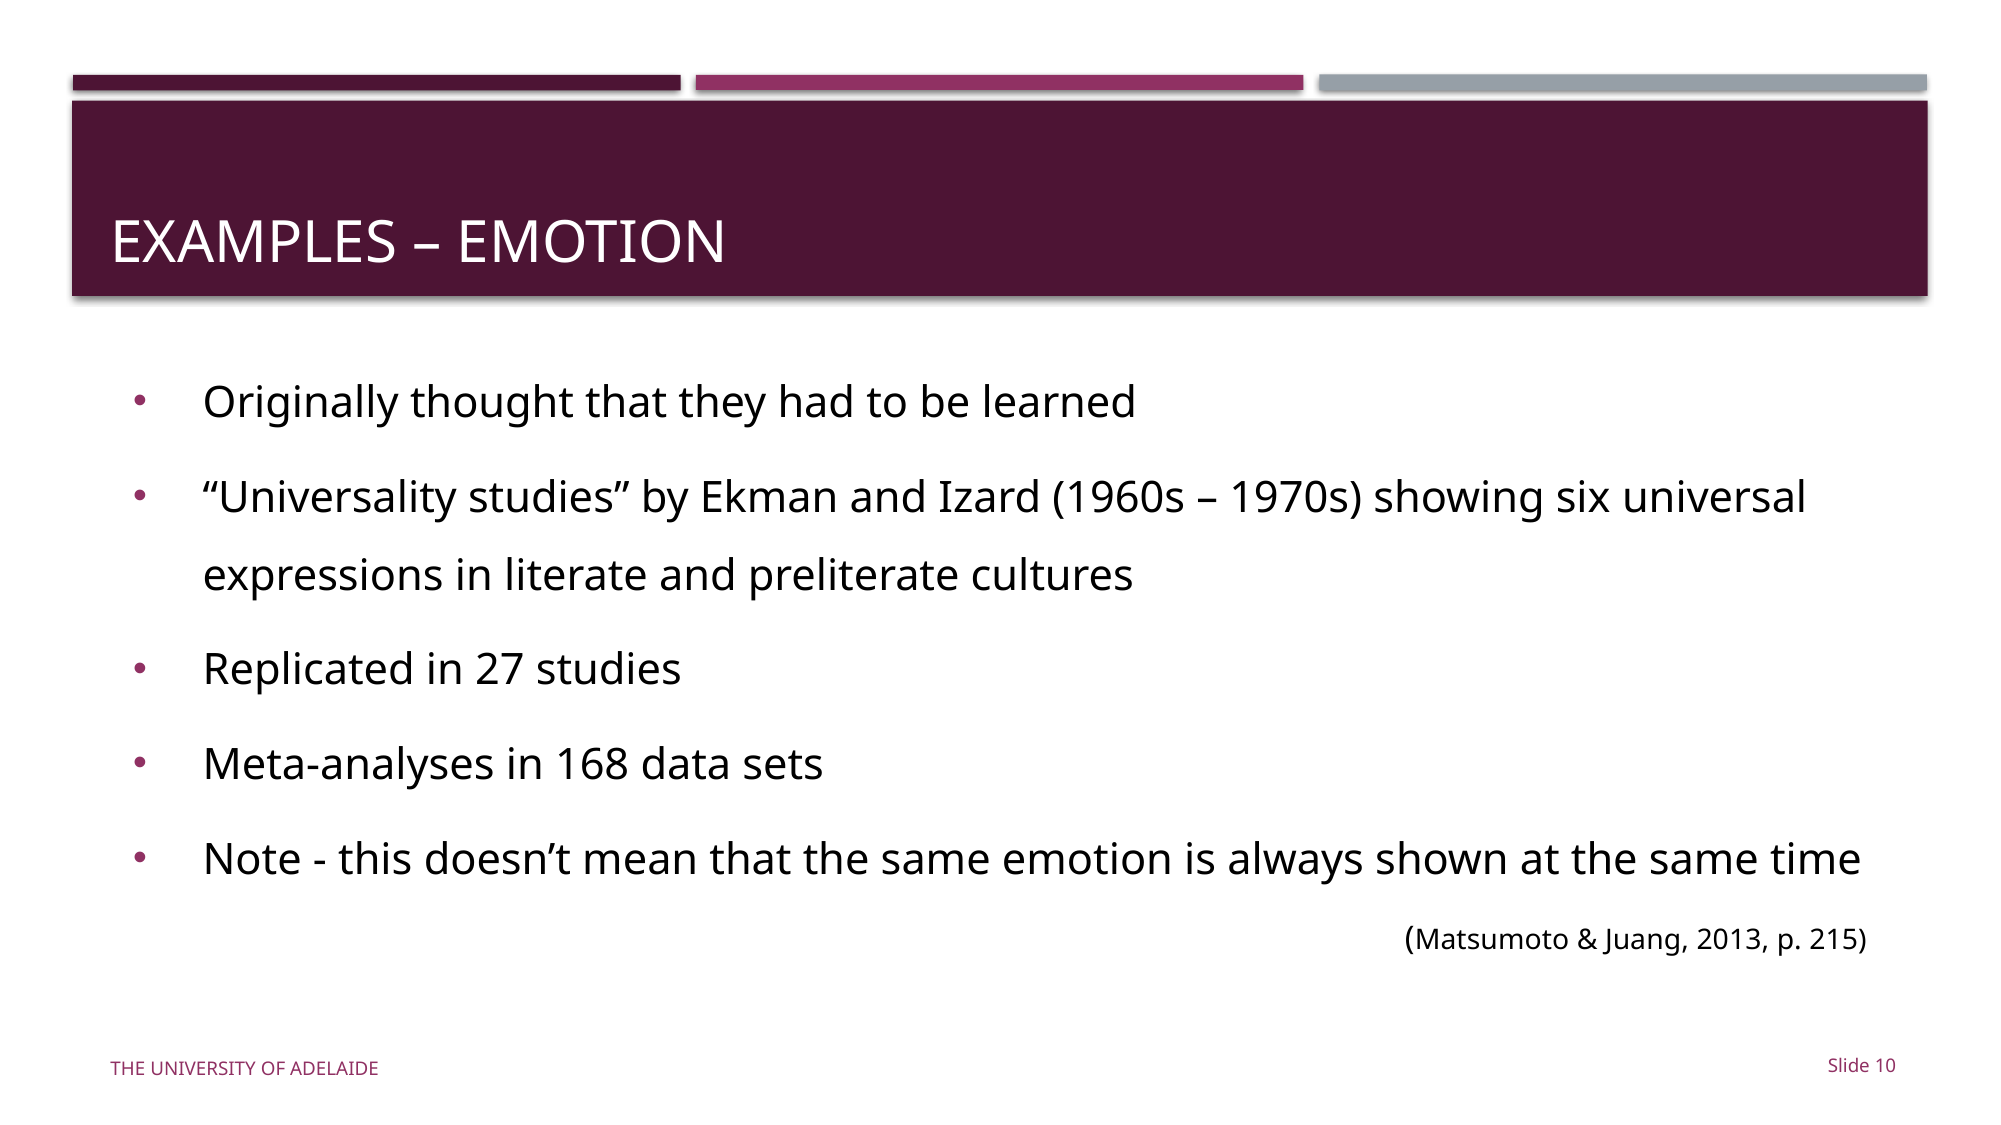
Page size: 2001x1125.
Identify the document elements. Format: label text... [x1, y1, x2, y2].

footer The University of Adelaide [95, 1037, 1231, 1098]
title Examples – Emotion [95, 115, 1905, 282]
list Originally thought that they had to be learned “Universality studies” by Ekman and Izard (1960s – 1970s) showing six universal expressions in literate and preliterate cultures Replicated in 27 studies Meta-analyses in 168 data sets Note - this doesn’t mean that the same emotion is always shown at the same time (Matsumoto & Juang, 2013, p. 215) [118, 299, 1883, 1004]
slide_number Slide 10 [1738, 1036, 1912, 1097]
